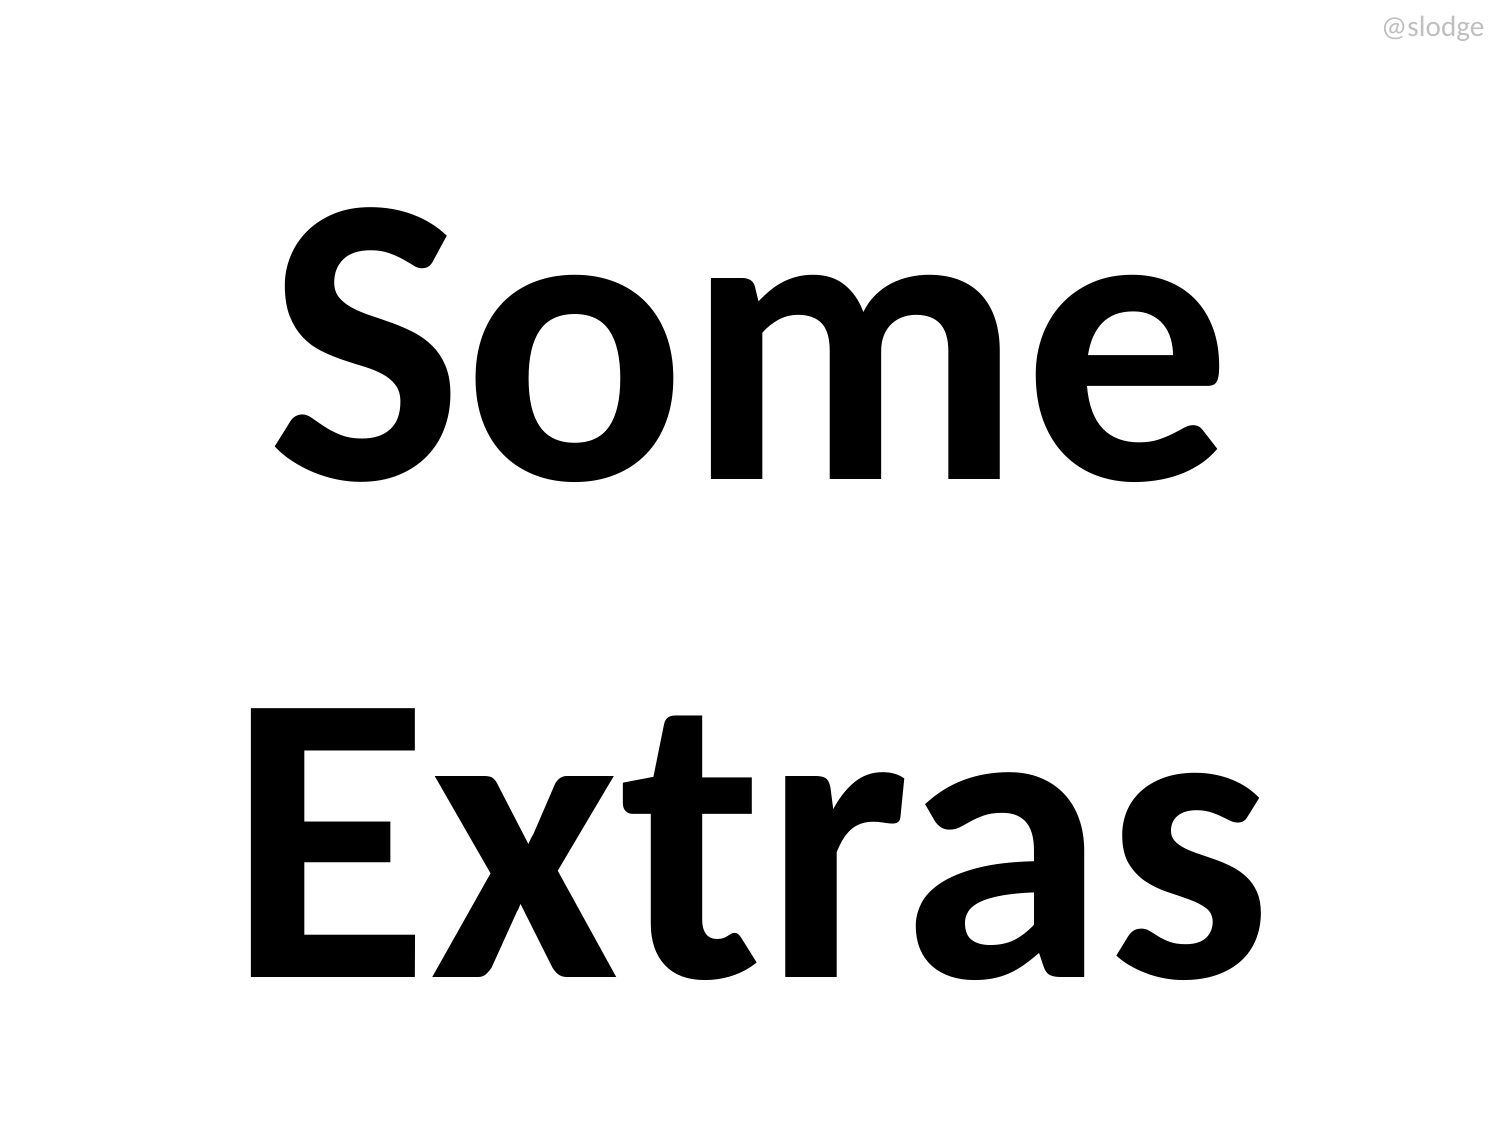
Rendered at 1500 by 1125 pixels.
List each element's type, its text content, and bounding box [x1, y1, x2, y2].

title Some Extras [75, 99, 1425, 1025]
